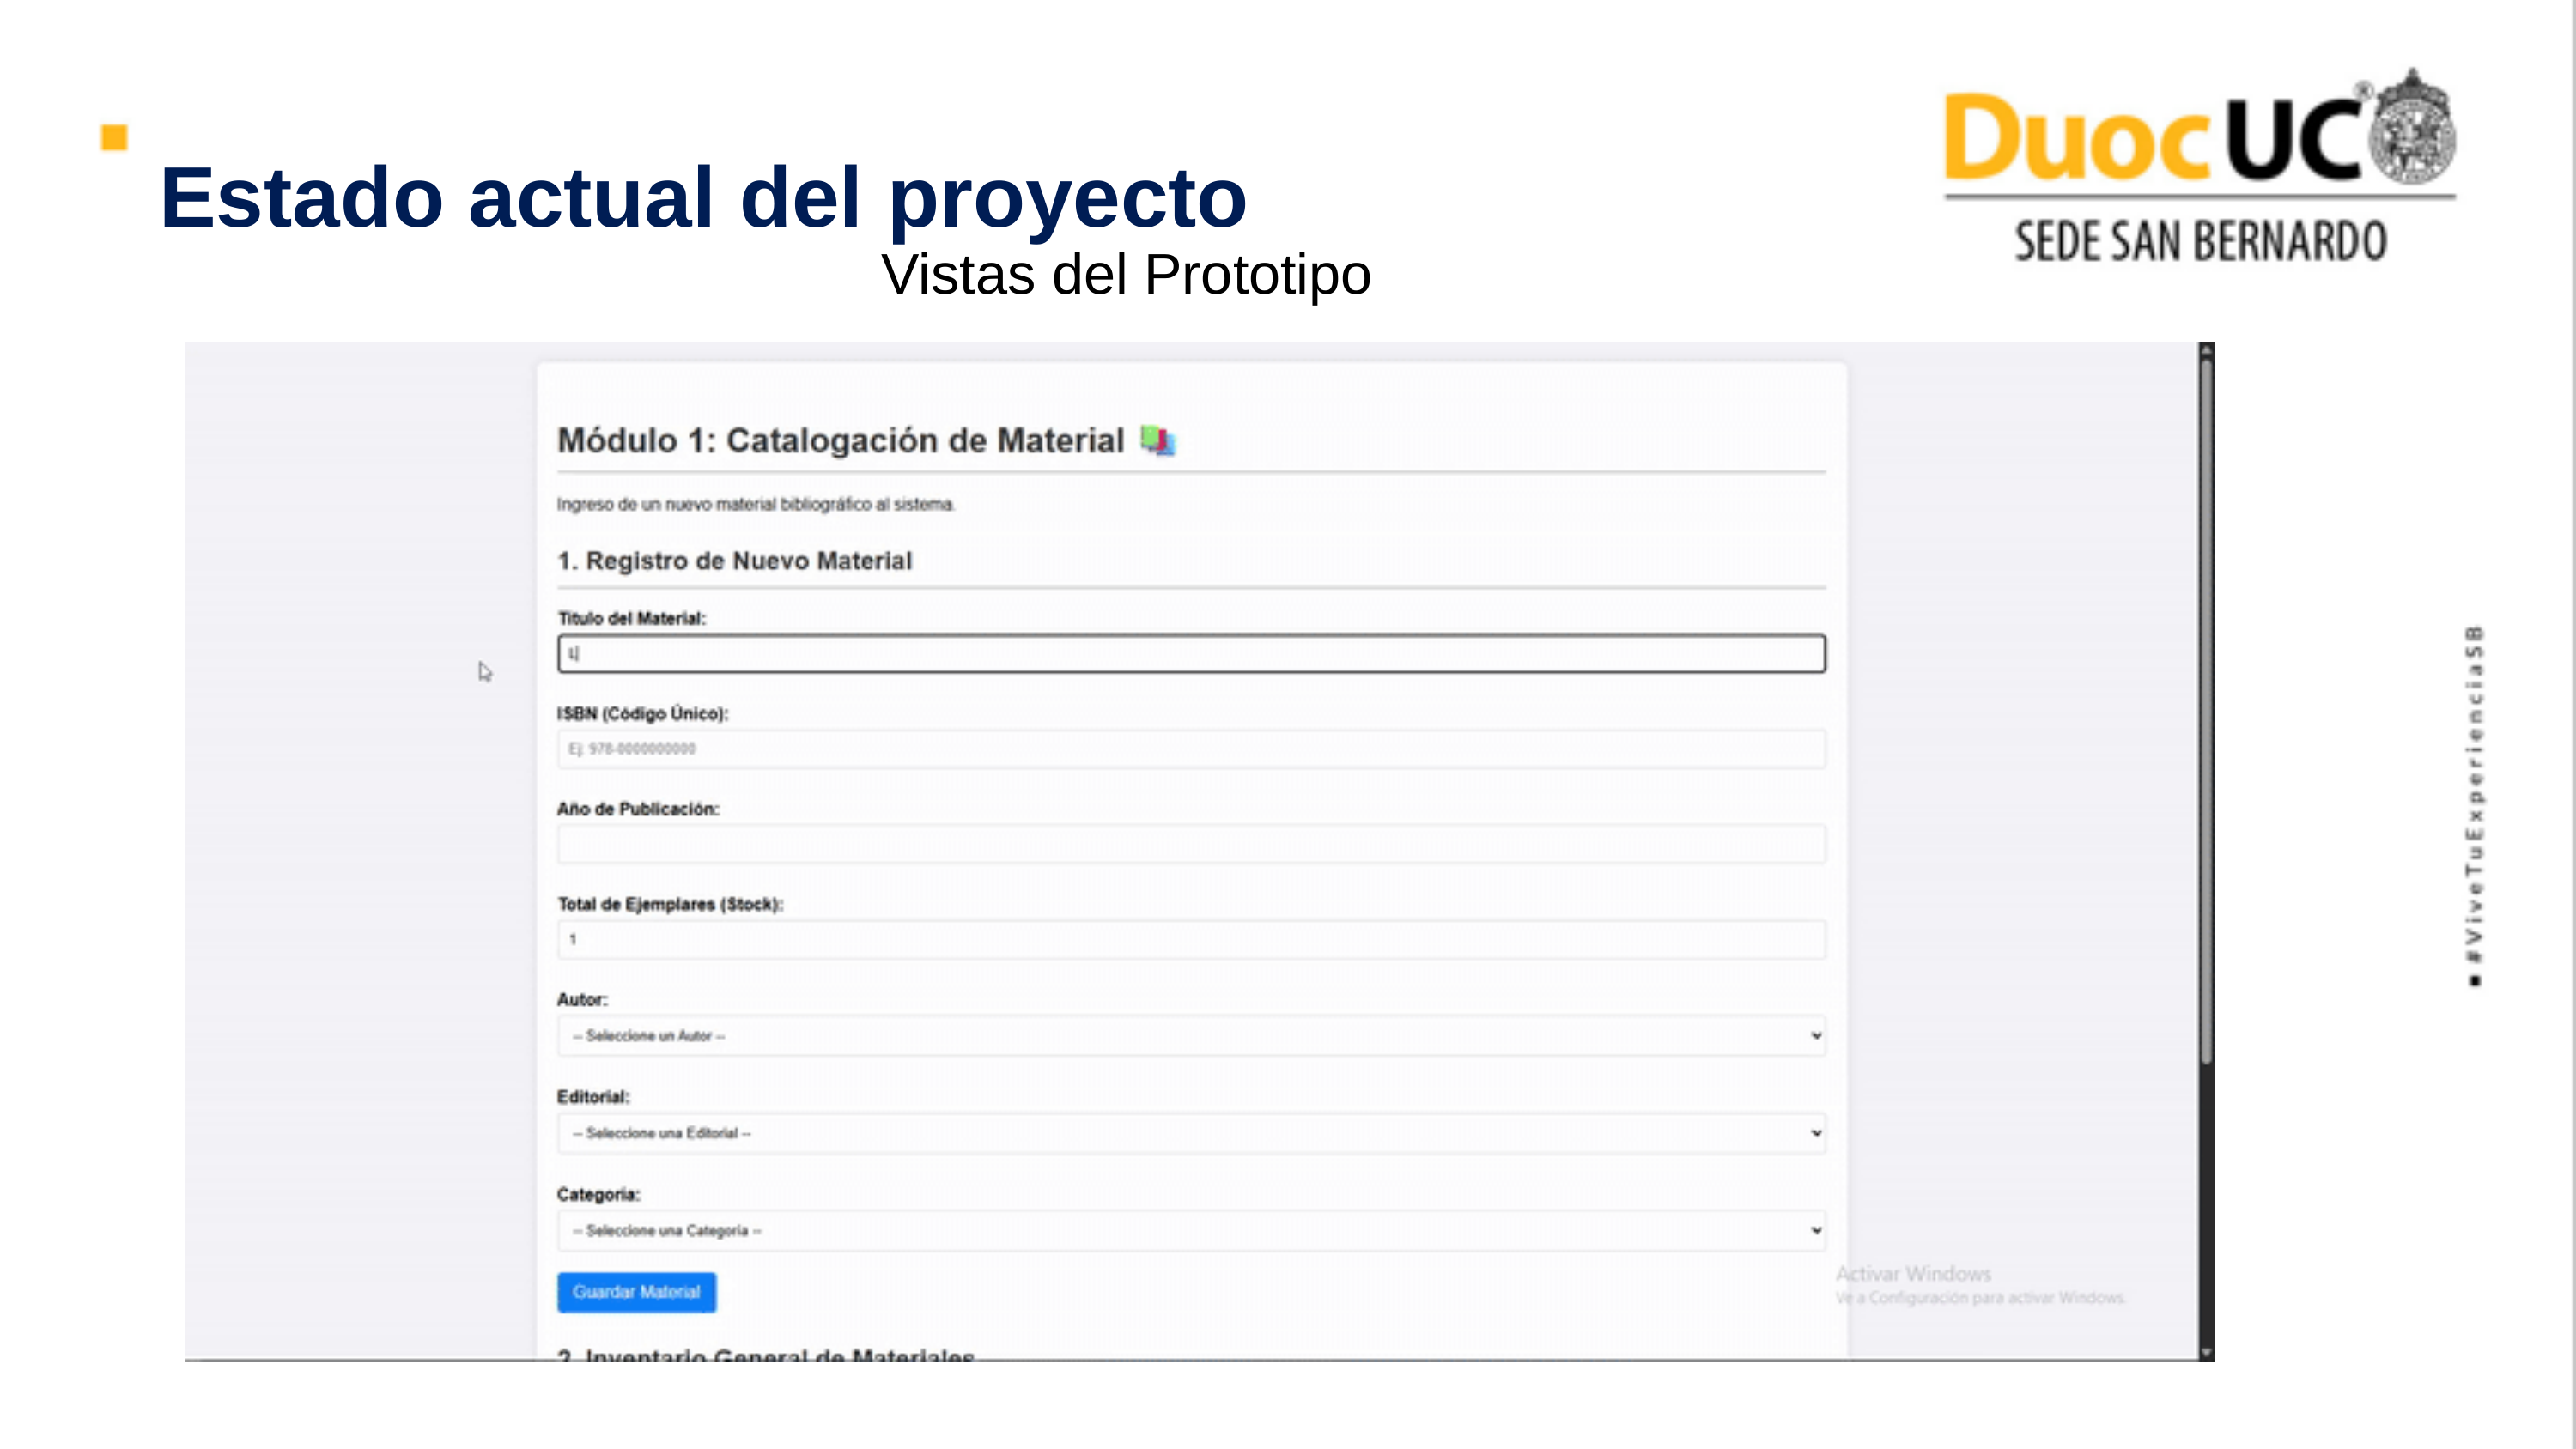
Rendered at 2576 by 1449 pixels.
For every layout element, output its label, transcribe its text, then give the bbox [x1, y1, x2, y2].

text_box Estado actual del proyecto [159, 64, 1728, 245]
picture [0, 0, 2576, 1449]
text_box Vistas del Prototipo [868, 224, 2379, 421]
